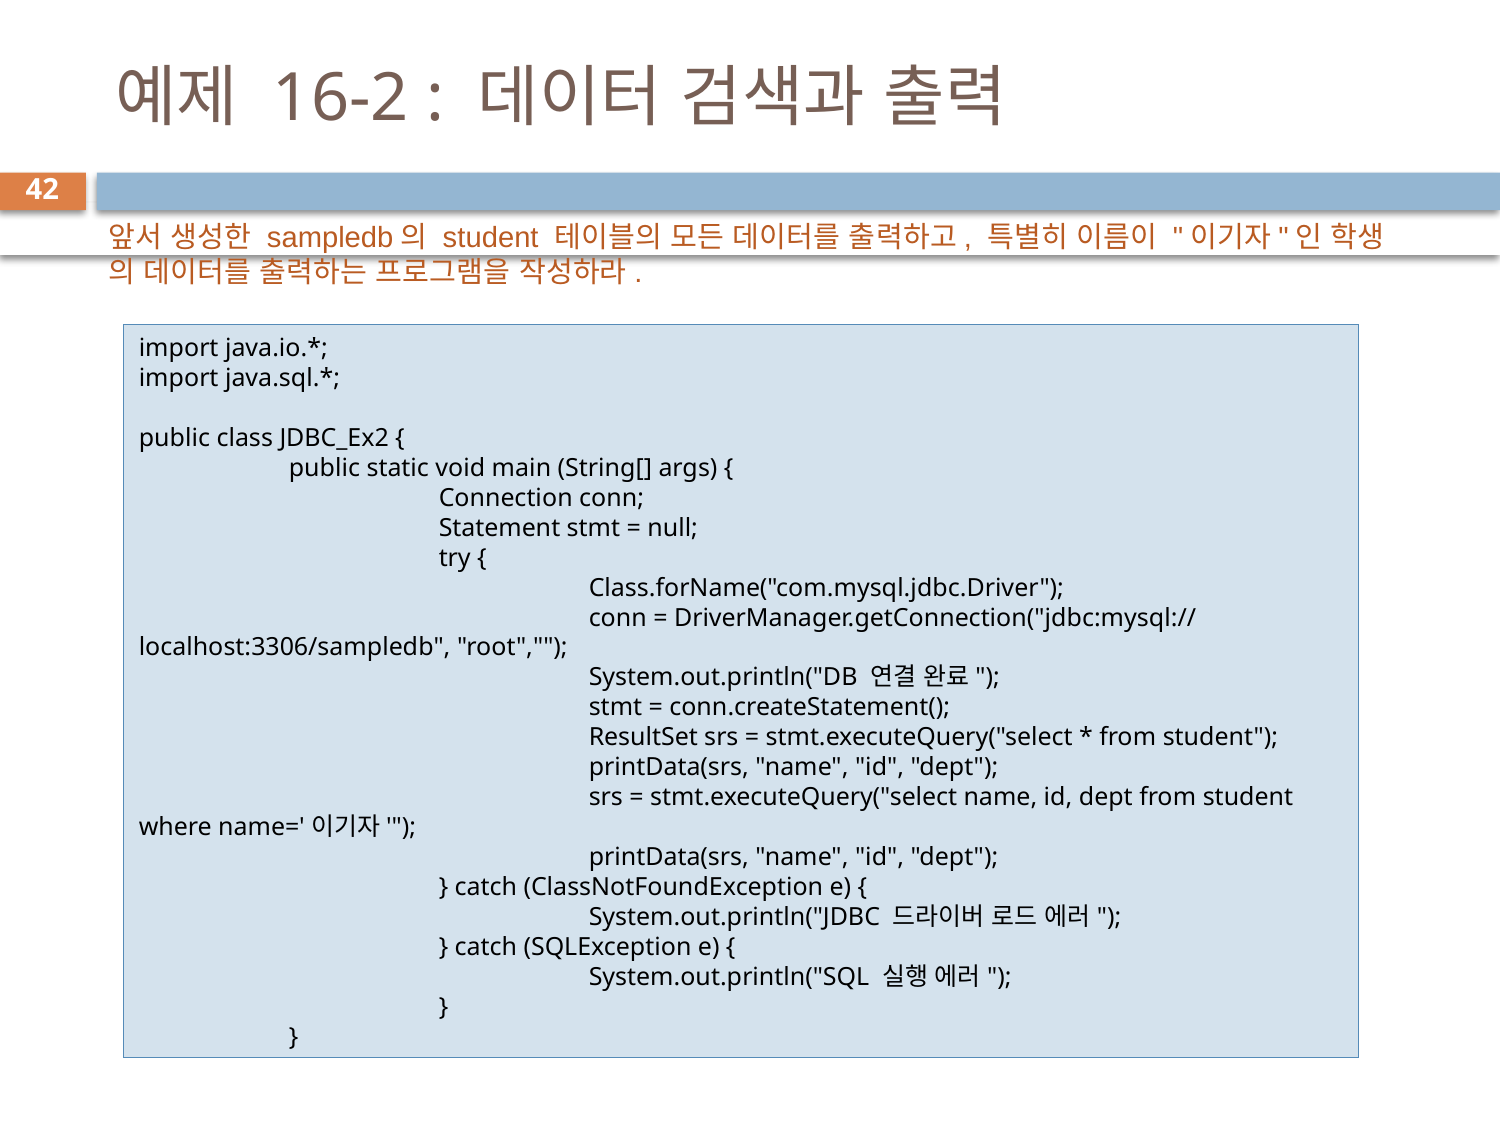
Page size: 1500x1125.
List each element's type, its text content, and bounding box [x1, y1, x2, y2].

text_box 앞서 생성한 sampledb의 student 테이블의 모든 데이터를 출력하고, 특별히 이름이 "이기자"인 학생 의 데이터를 출력하는 프로그램을 작성하라. [93, 210, 1442, 296]
title 예제 16-2 : 데이터 검색과 출력 [100, 37, 1438, 149]
slide_number 42 [0, 170, 87, 211]
text_box import java.io.*; import java.sql.*; public class JDBC_Ex2 { public static void main (String[] args) { Connection conn; Statement stmt = null; try { Class.forName("com.mysql.jdbc.Driver"); conn = DriverManager.getConnection("jdbc:mysql://localhost:3306/sampledb", "root",""); System.out.println("DB 연결 완료"); stmt = conn.createStatement(); ResultSet srs = stmt.executeQuery("select * from student"); printData(srs, "name", "id", "dept"); srs = stmt.executeQuery("select name, id, dept from student where name='이기자'"); printData(srs, "name", "id", "dept"); } catch (ClassNotFoundException e) { System.out.println("JDBC 드라이버 로드 에러"); } catch (SQLException e) { System.out.println("SQL 실행 에러"); } } [123, 324, 1359, 1058]
